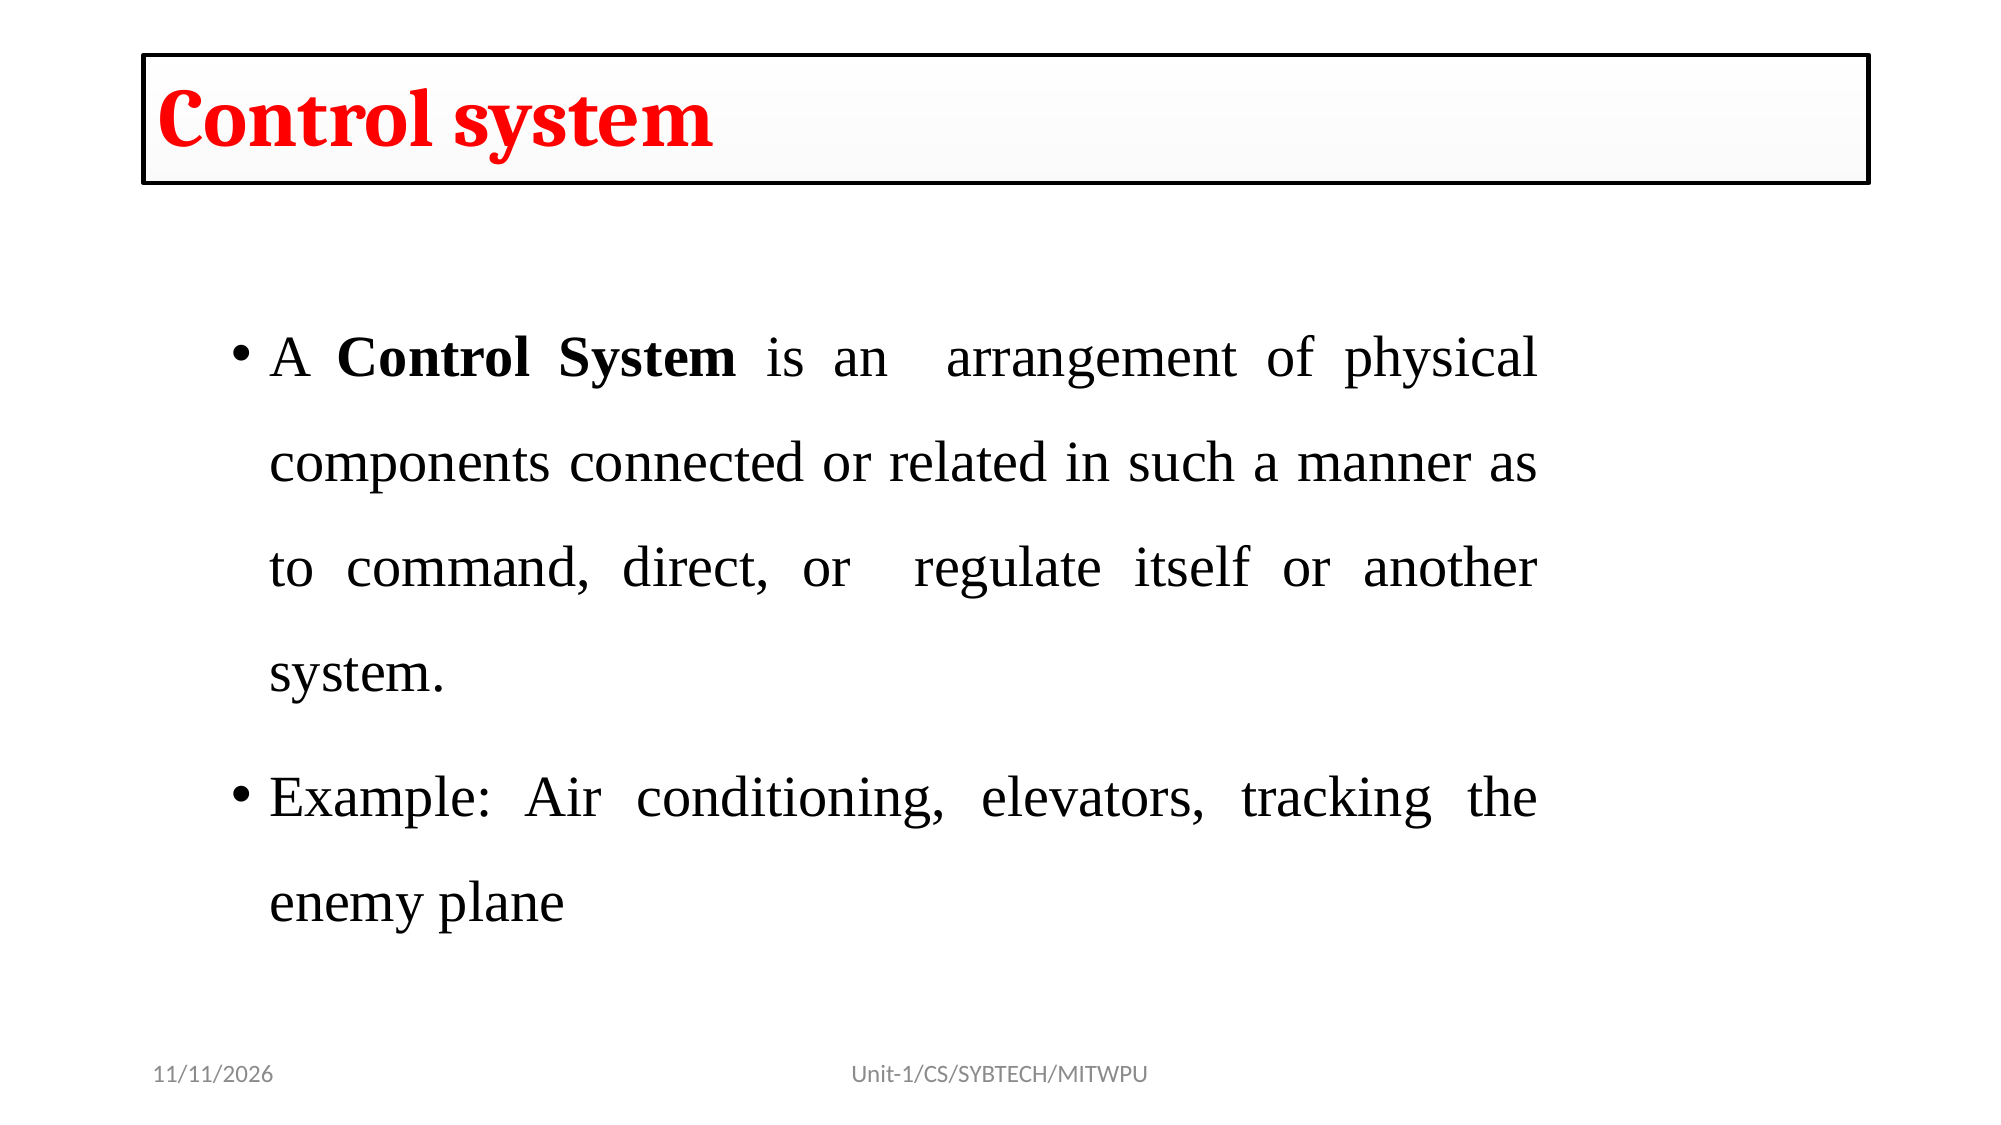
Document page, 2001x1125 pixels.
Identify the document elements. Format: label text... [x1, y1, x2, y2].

list A Control System is an arrangement of physical components connected or related in such a manner as to command, direct, or regulate itself or another system. Example: Air conditioning, elevators, tracking the enemy plane [216, 275, 1555, 951]
text_box Control system [143, 54, 1869, 184]
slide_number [137, 1042, 588, 1103]
footer Unit-1/CS/SYBTECH/MITWPU [662, 1042, 1338, 1103]
